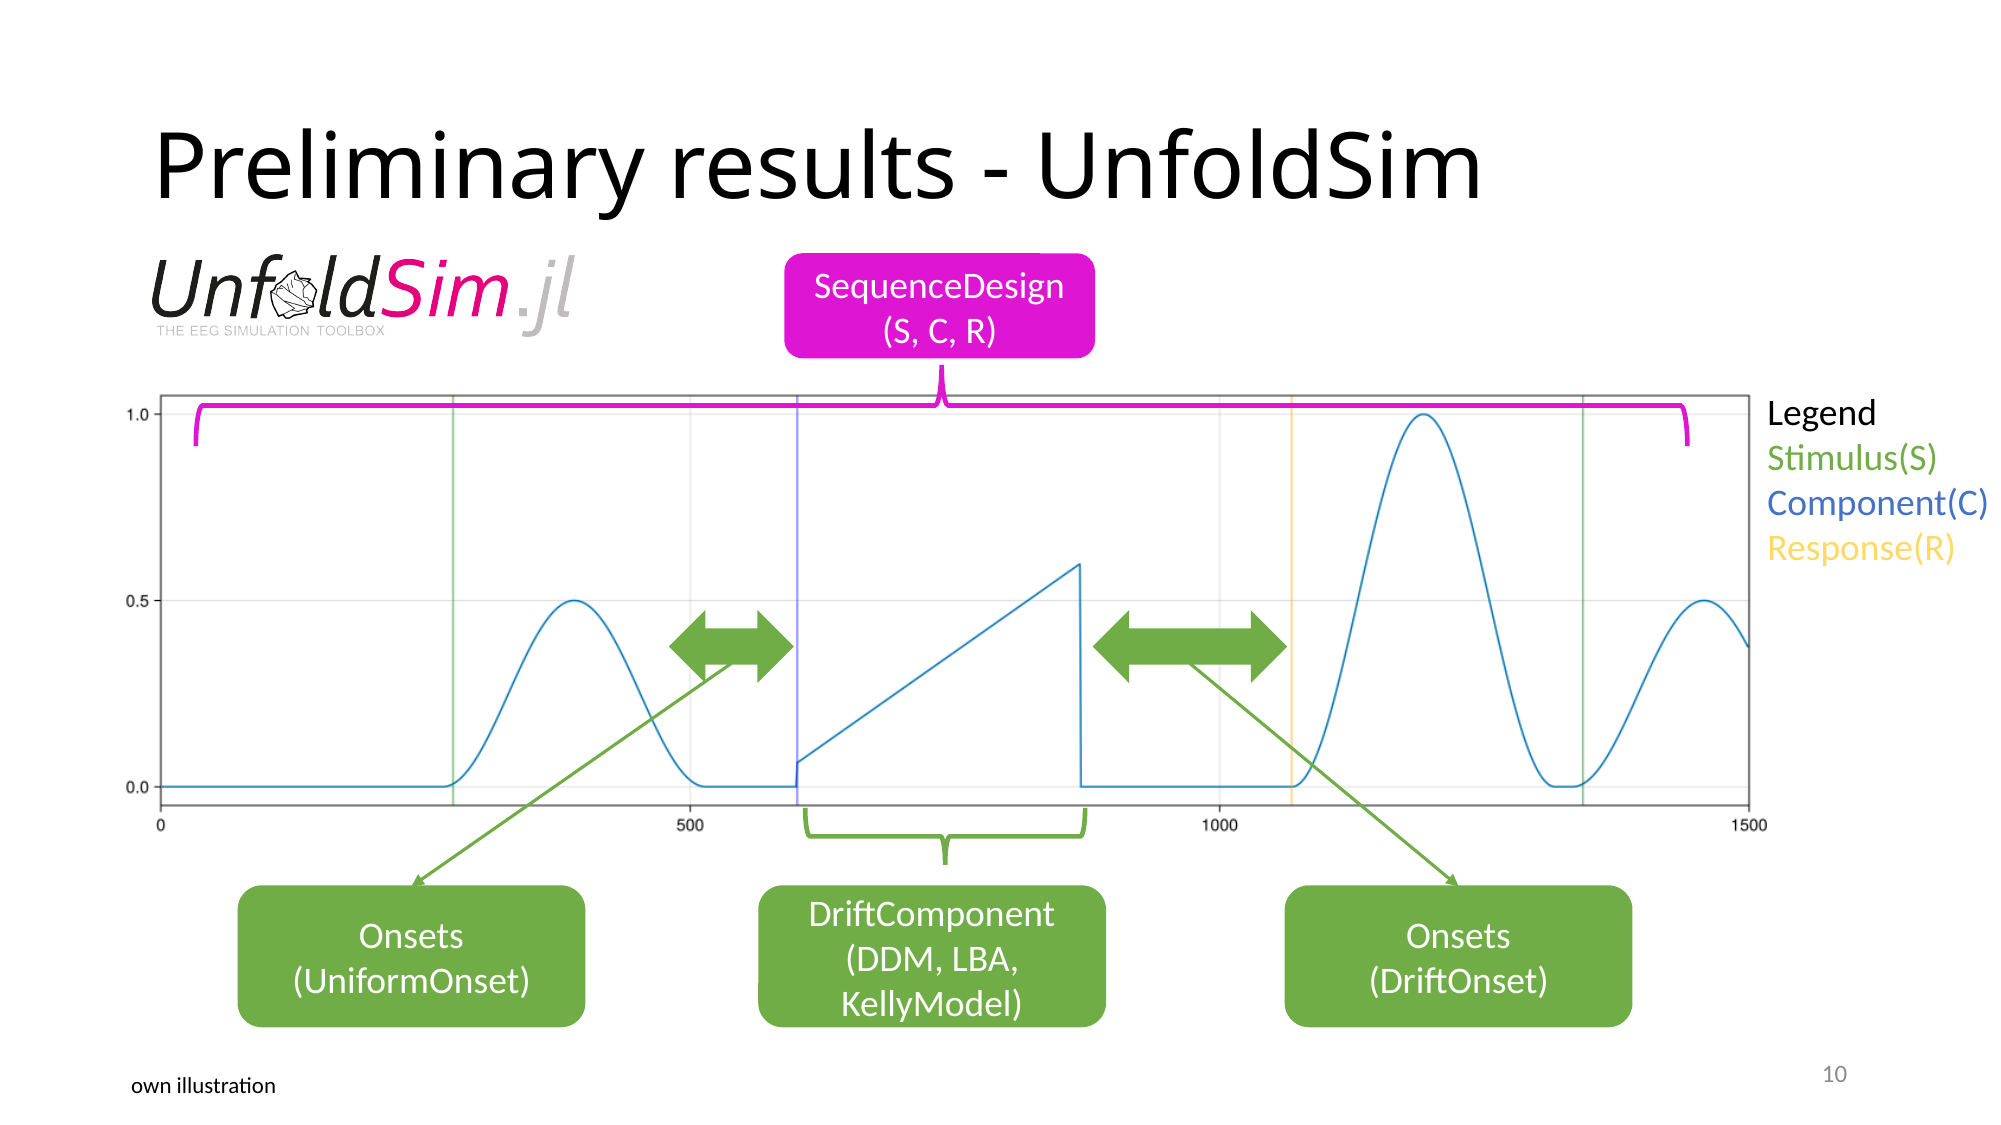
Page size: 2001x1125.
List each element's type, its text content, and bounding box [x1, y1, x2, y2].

slide_number 10 [1412, 1042, 1863, 1103]
text_box [942, 840, 949, 865]
text_box [940, 364, 944, 385]
text_box DriftComponent (DDM, LBA, KellyModel) [758, 885, 1107, 1028]
text_box Onsets (UniformOnset) [237, 885, 586, 1028]
text_box SequenceDesign (S, C, R) [784, 278, 1096, 359]
picture [123, 385, 1767, 840]
picture [152, 254, 575, 337]
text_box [1189, 663, 1459, 887]
text_box own illustration [116, 1062, 412, 1106]
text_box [411, 663, 732, 887]
title Preliminary results - UnfoldSim [137, 59, 1863, 278]
text_box Onsets (DriftOnset) [1284, 885, 1633, 1028]
text_box Legend Stimulus(S) Component(C) Response(R) [1752, 380, 2000, 575]
